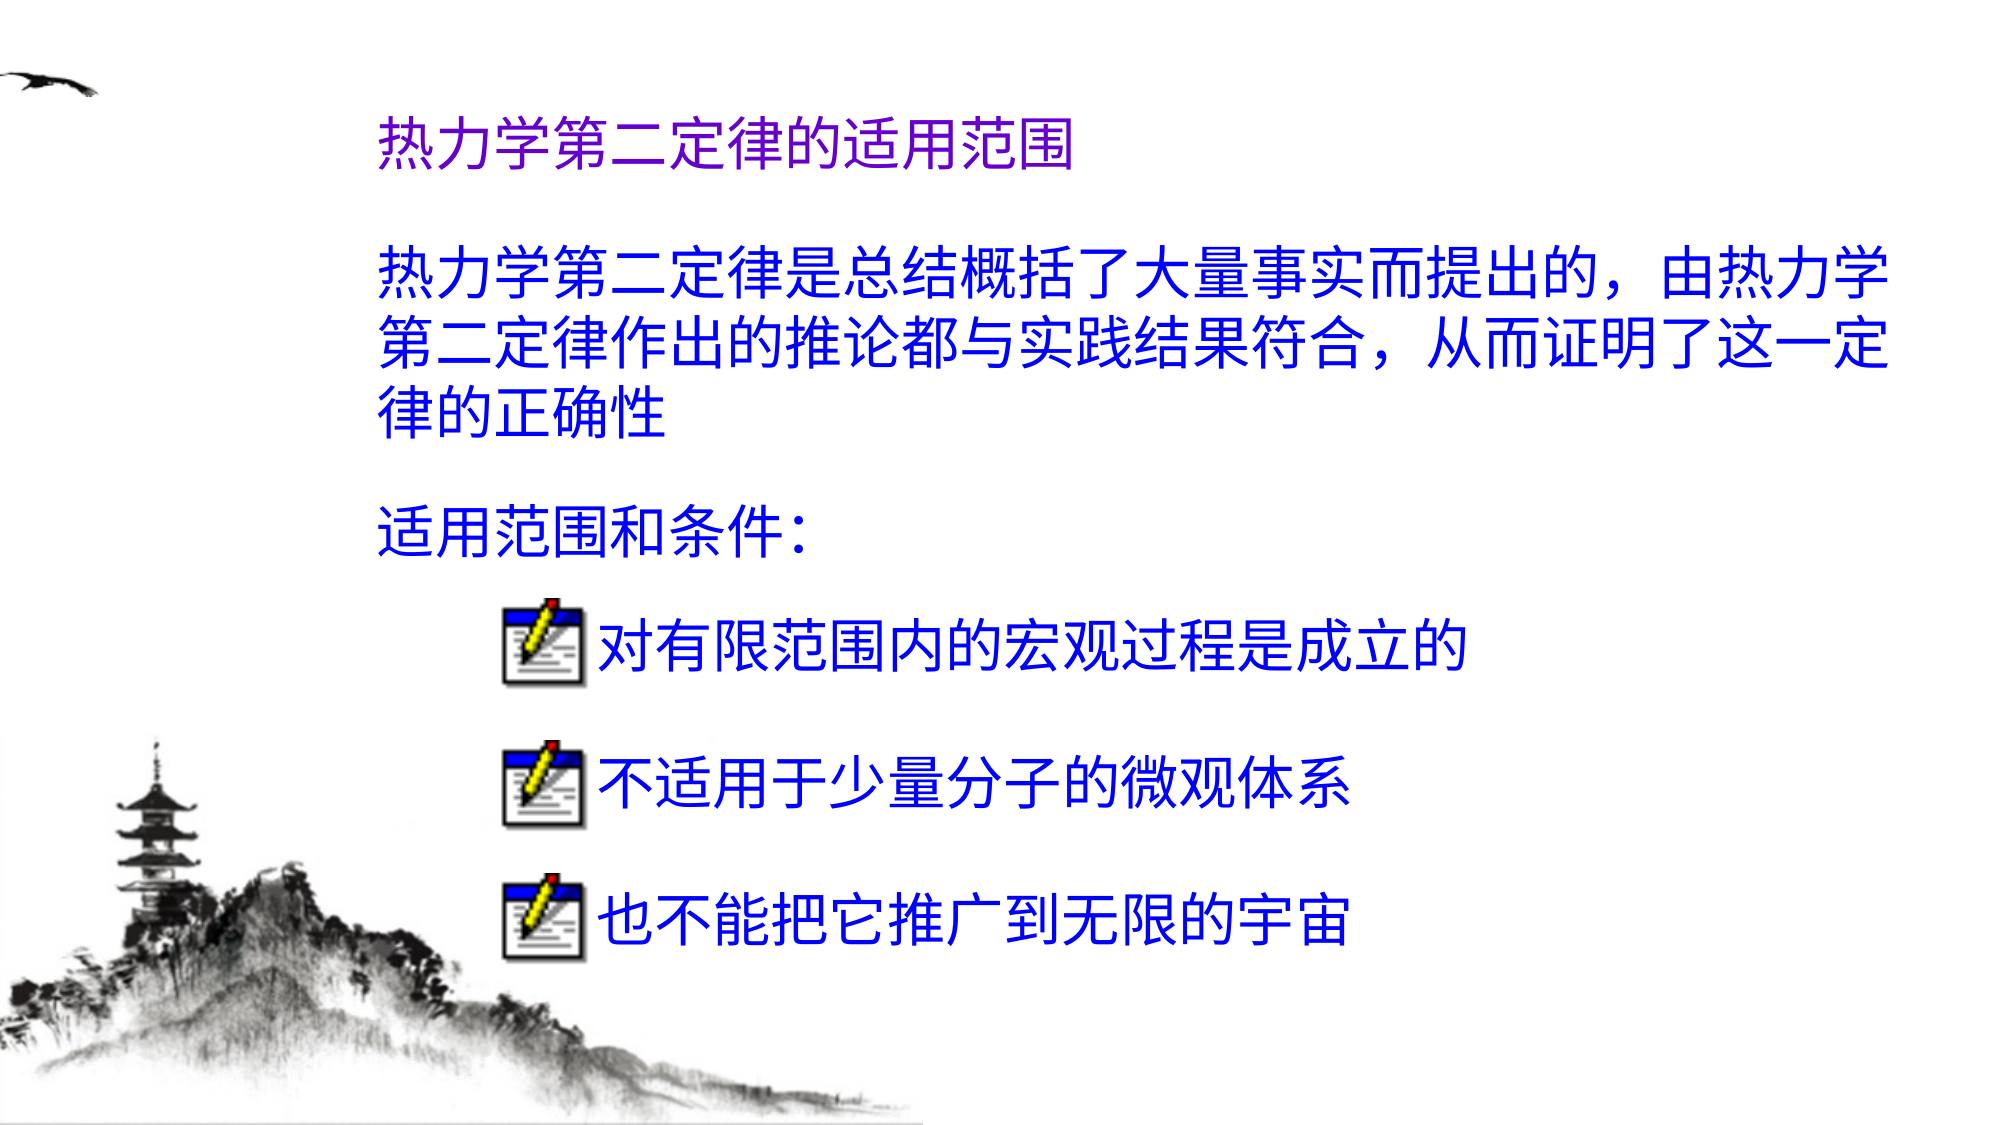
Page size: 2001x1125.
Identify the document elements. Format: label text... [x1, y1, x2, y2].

text_box 适用范围和条件： [362, 487, 1000, 573]
text_box 也不能把它推广到无限的宇宙 [592, 875, 1444, 961]
text_box 热力学第二定律的适用范围 [362, 99, 1423, 185]
text_box 对有限范围内的宏观过程是成立的 [592, 602, 1569, 687]
picture [0, 732, 923, 1125]
picture [500, 598, 592, 693]
text_box 不适用于少量分子的微观体系 [581, 738, 1482, 824]
picture [0, 3, 99, 97]
text_box 热力学第二定律是总结概括了大量事实而提出的，由热力学第二定律作出的推论都与实践结果符合，从而证明了这一定律的正确性 [362, 229, 1911, 454]
